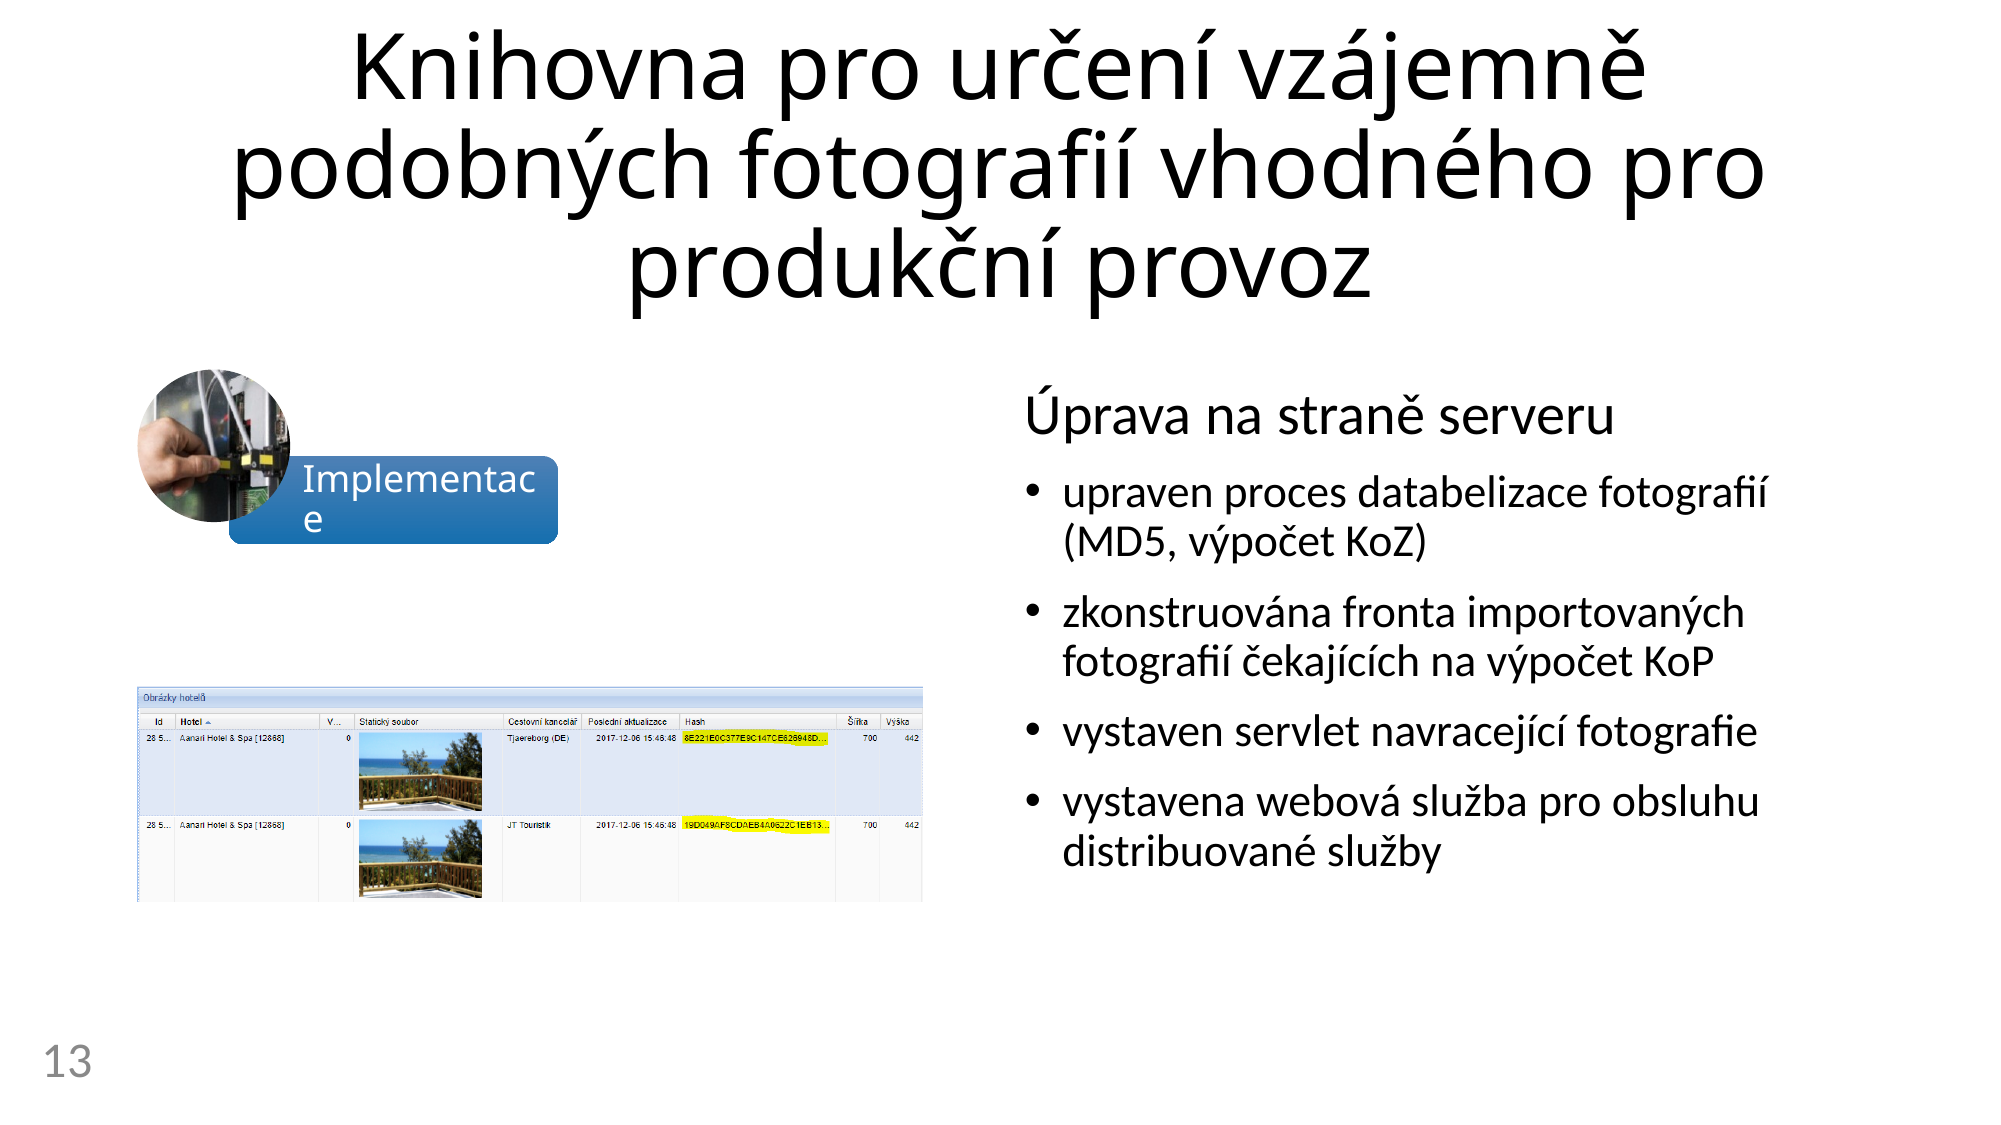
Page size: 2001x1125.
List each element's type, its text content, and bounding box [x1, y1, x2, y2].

title Knihovna pro určení vzájemně podobných fotograﬁí vhodného pro produkční provoz [137, 59, 1863, 278]
text_box 13 [0, 988, 136, 1125]
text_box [137, 369, 558, 545]
picture [137, 686, 923, 902]
list Úprava na straně serveru upraven proces databelizace fotografií (MD5, výpočet KoZ) zkonstruována fronta importovaných fotografií čekajících na výpočet KoP vystaven servlet navracející fotografie vystavena webová služba pro obsluhu distribuované služby [1009, 376, 1860, 1021]
